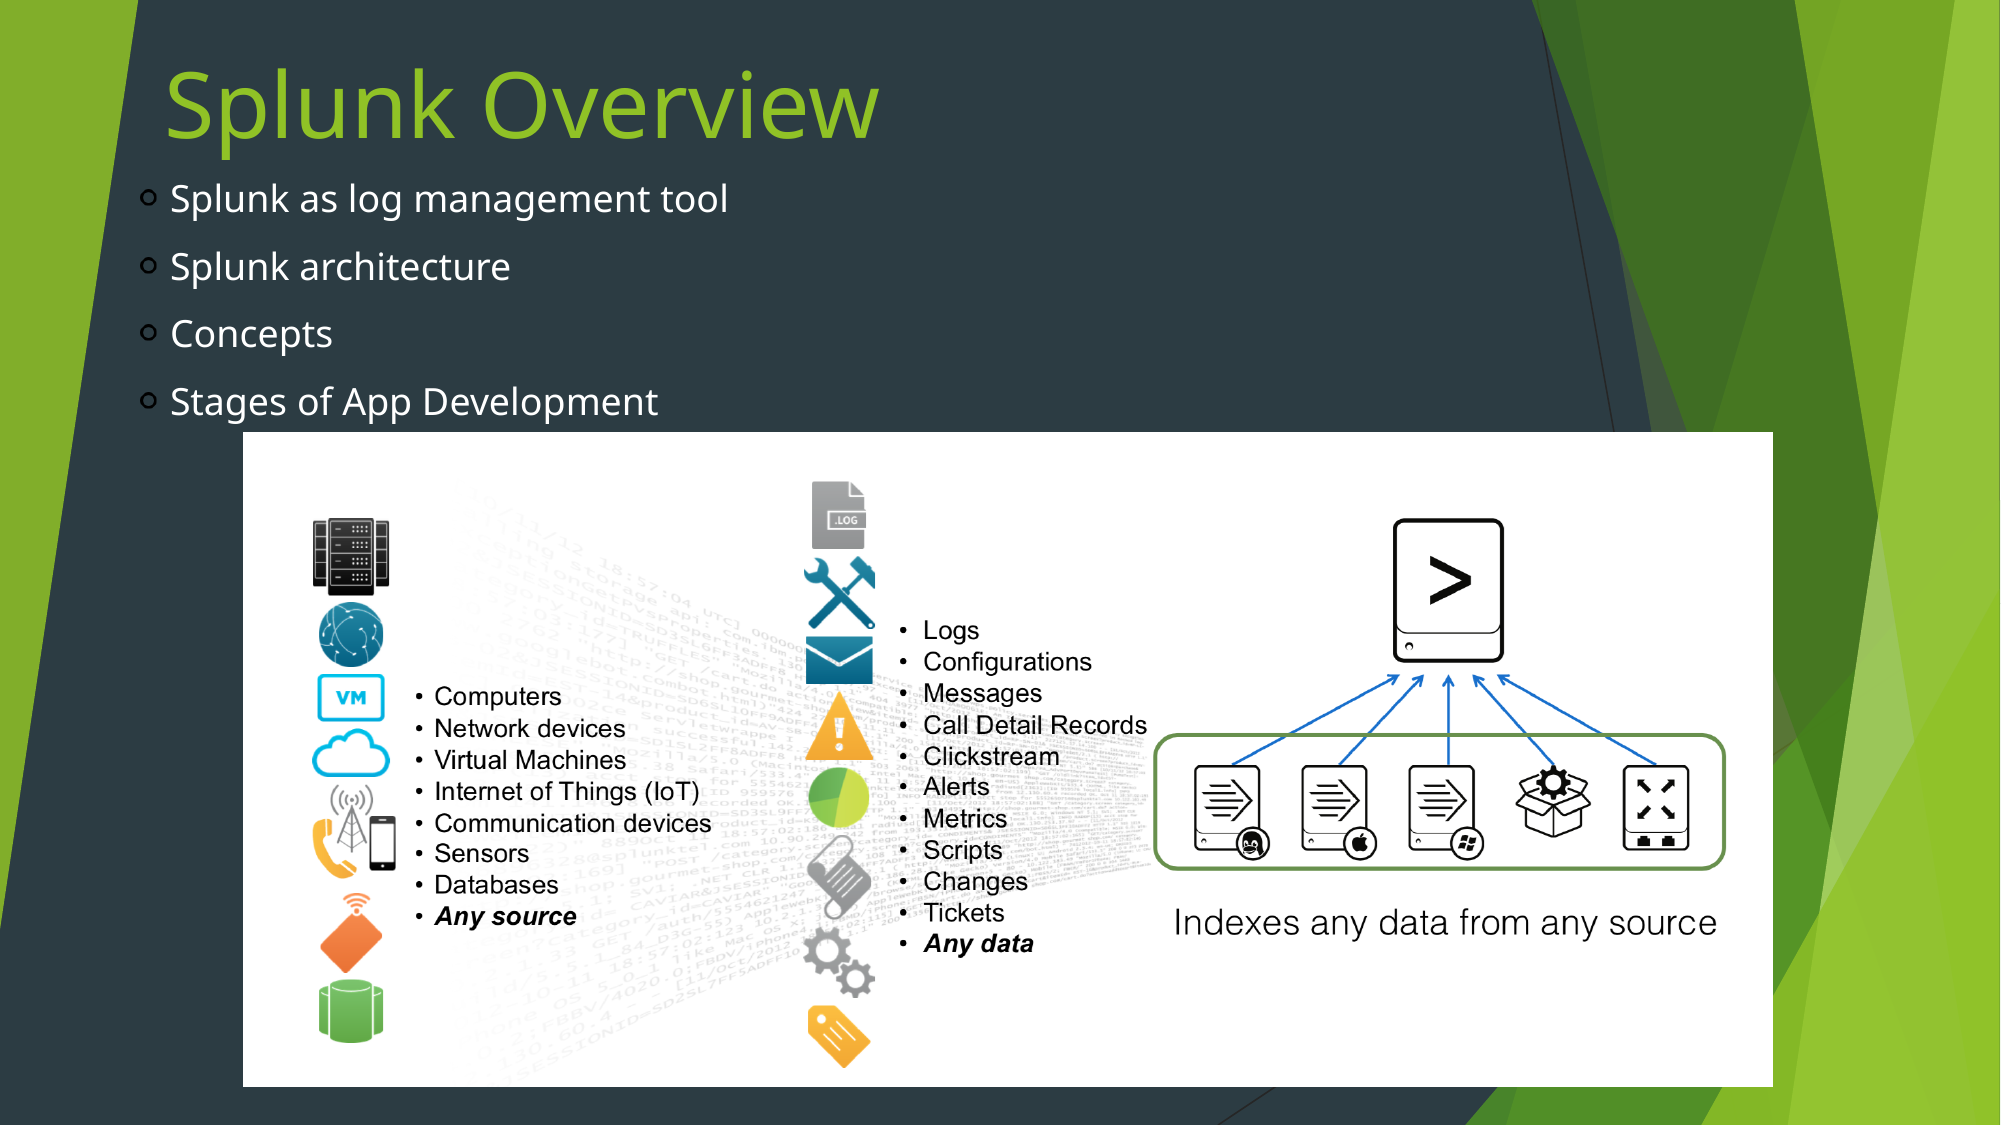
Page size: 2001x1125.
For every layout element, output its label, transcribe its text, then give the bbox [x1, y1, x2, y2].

title Splunk Overview [156, 13, 1934, 165]
picture [243, 432, 1773, 1088]
text_box Splunk as log management tool Splunk architecture Concepts Stages of App Development [132, 77, 1662, 431]
picture [140, 392, 157, 409]
picture [140, 189, 157, 206]
picture [140, 324, 157, 341]
picture [140, 257, 157, 274]
